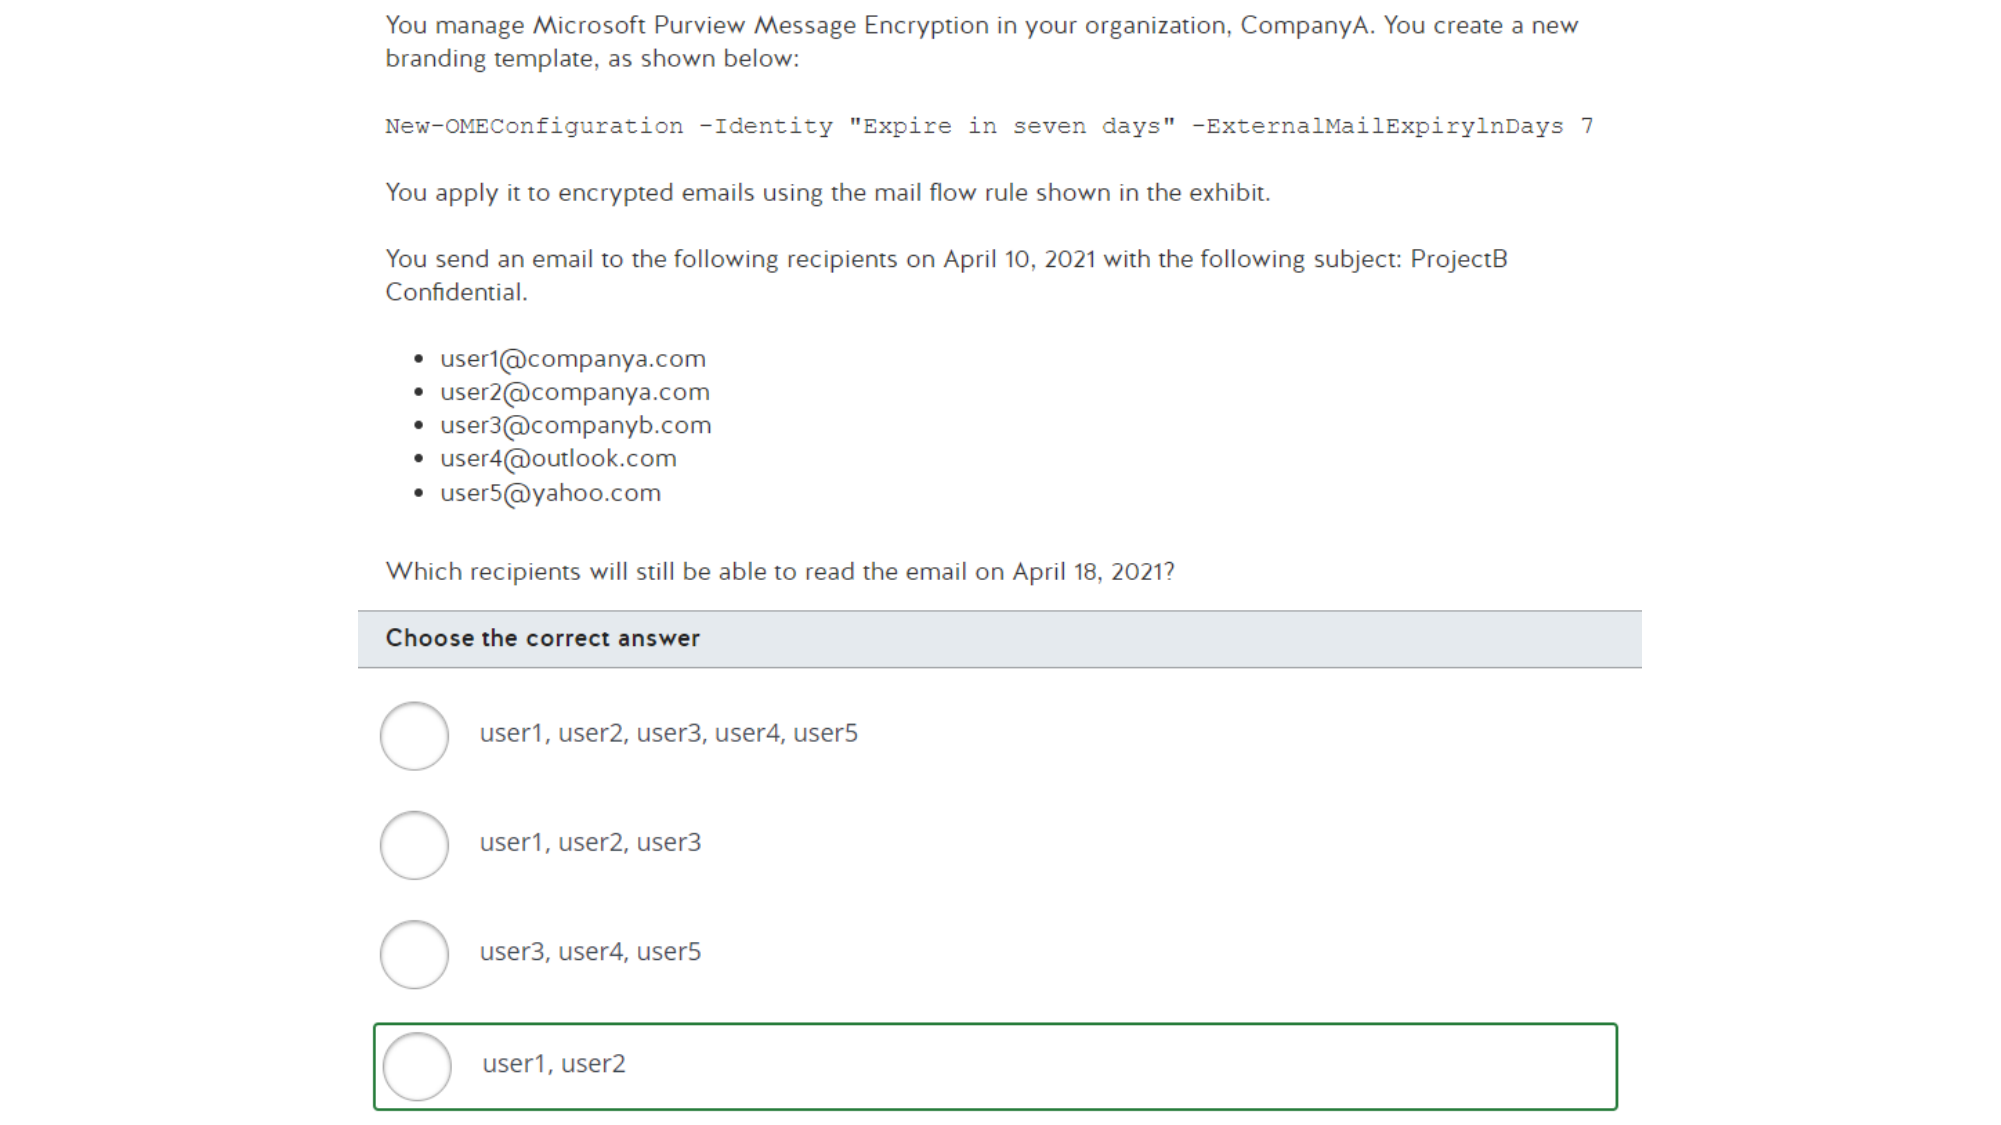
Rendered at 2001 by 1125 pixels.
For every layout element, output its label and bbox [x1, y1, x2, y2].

picture [358, 0, 1642, 1125]
